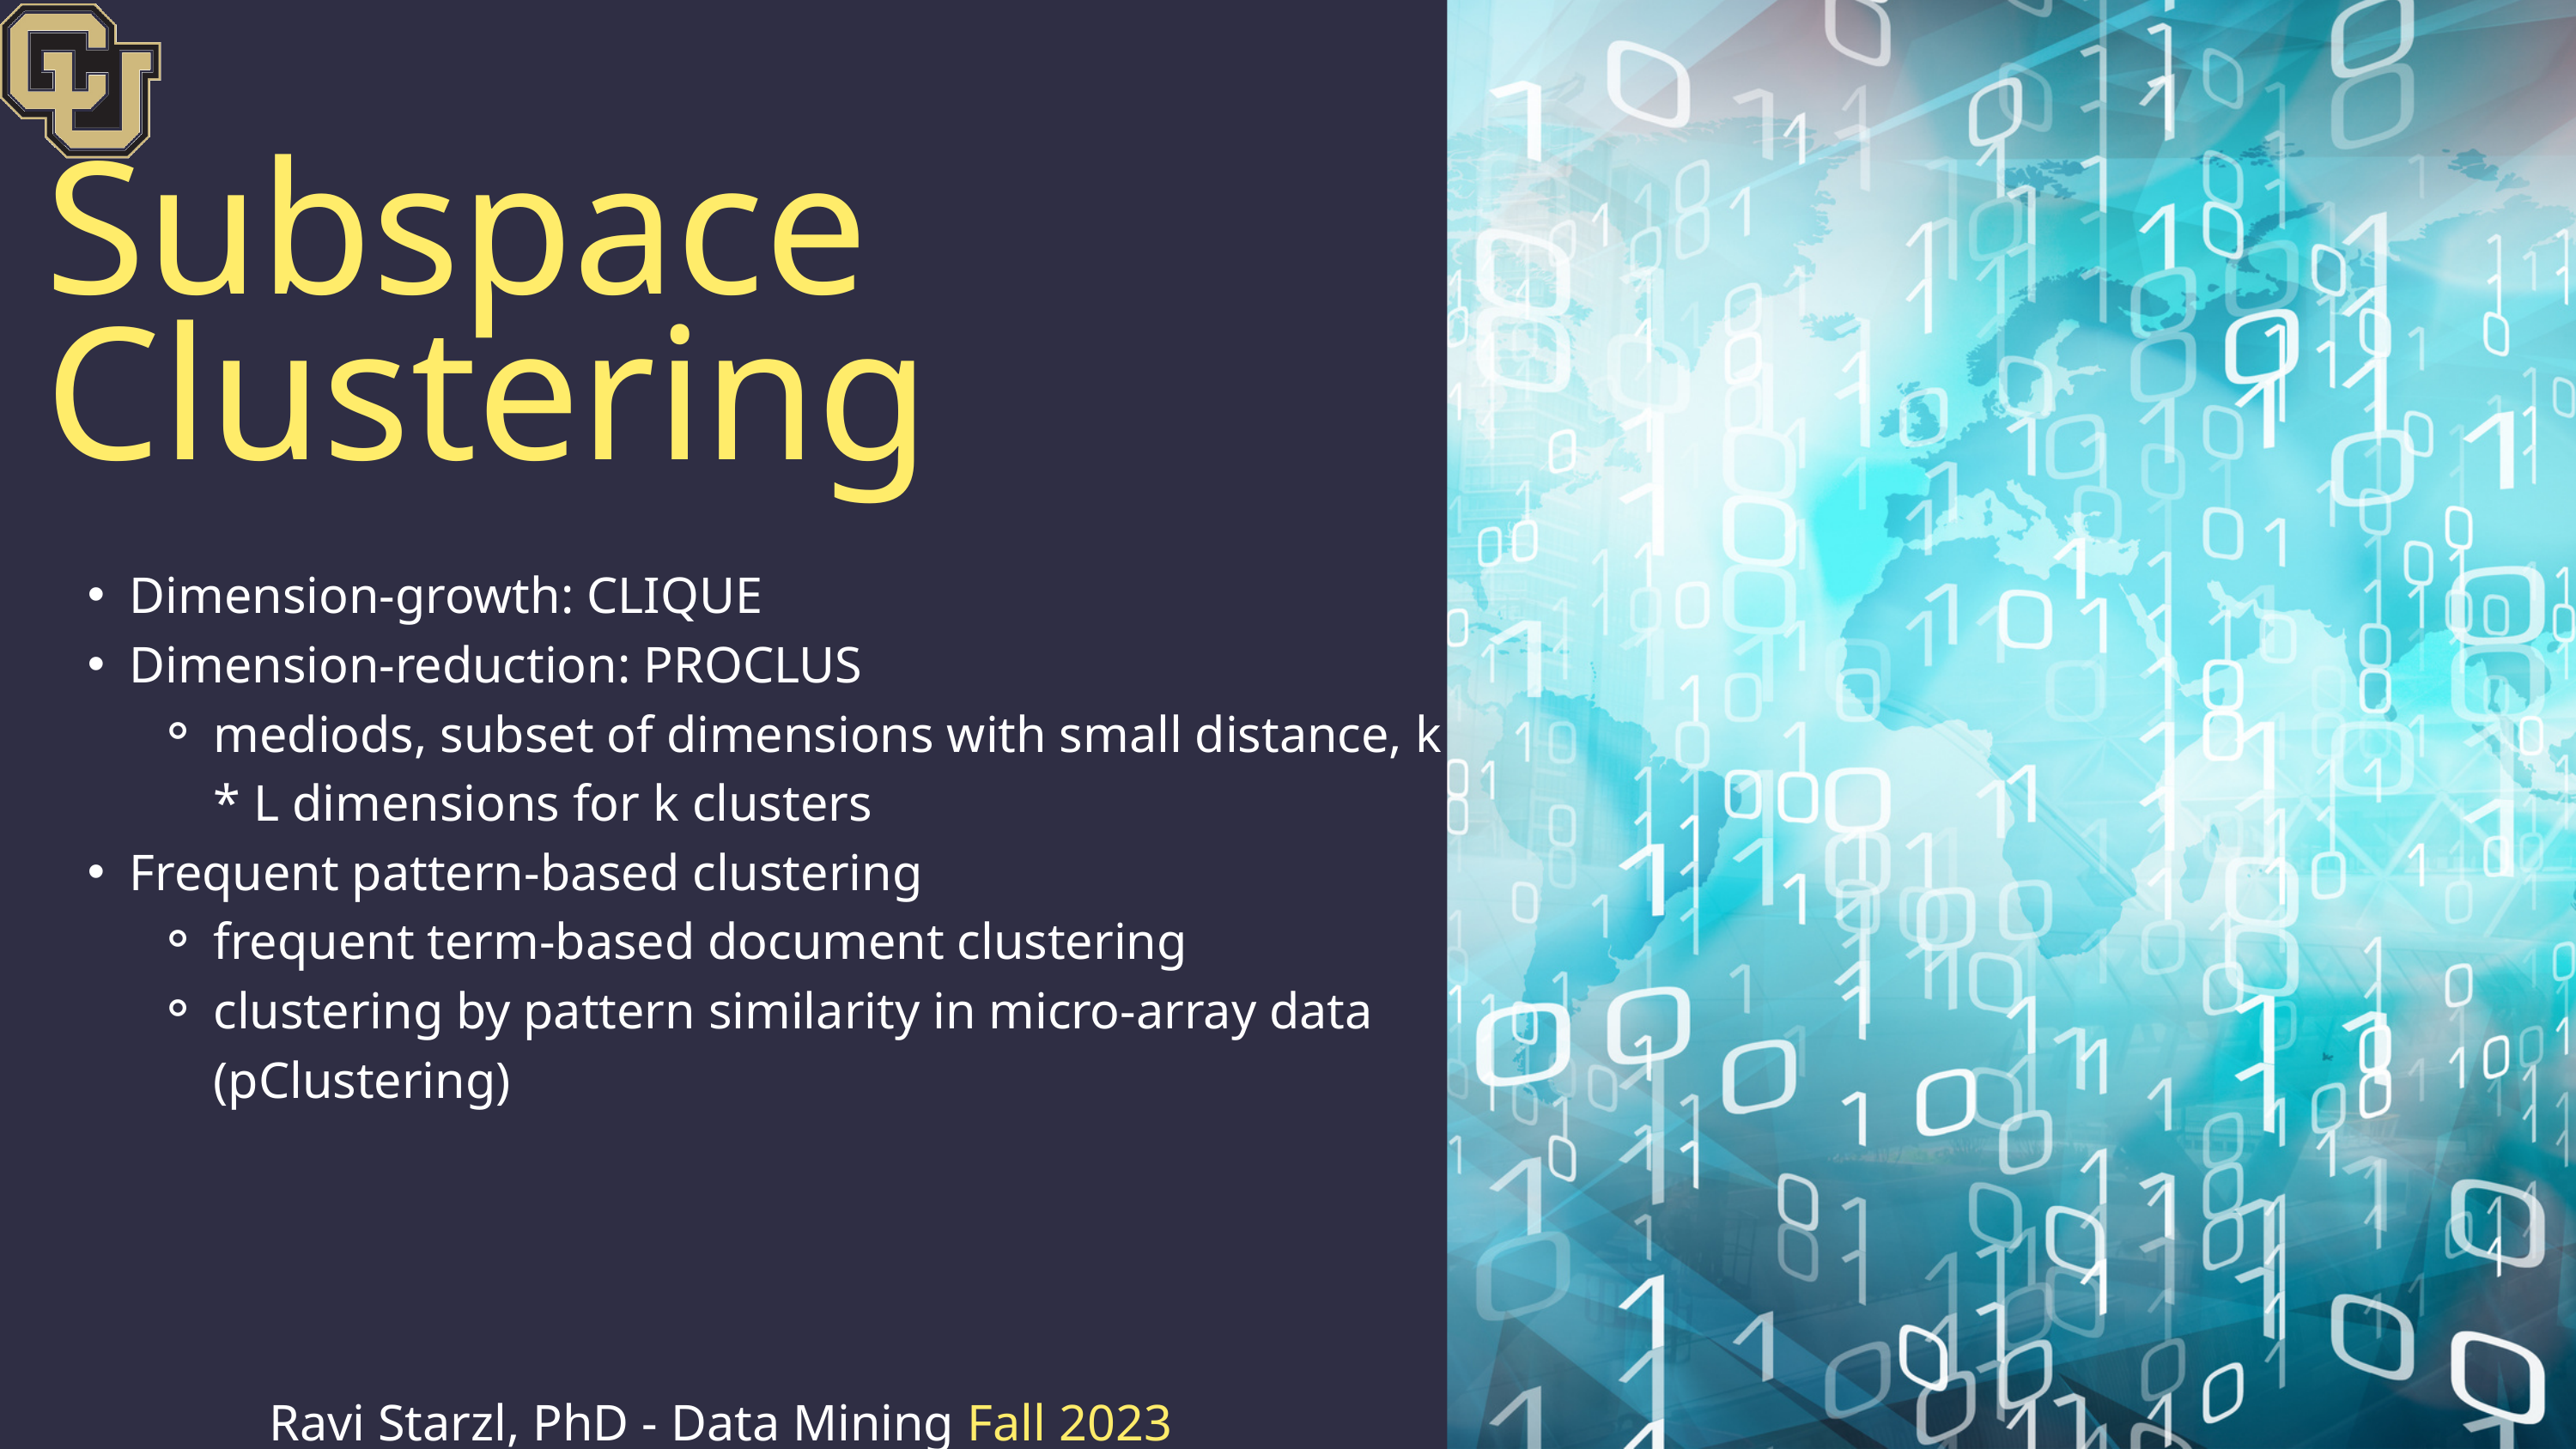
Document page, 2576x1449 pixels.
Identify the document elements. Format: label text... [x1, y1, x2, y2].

text_box Subspace Clustering [45, 166, 1396, 497]
text_box [1447, 0, 2576, 1449]
text_box Dimension-growth: CLIQUE Dimension-reduction: PROCLUS mediods, subset of dimensions with small distance, k * L dimensions for k clusters Frequent pattern-based clustering frequent term-based document clustering clustering by pattern similarity in micro-array data (pClustering) [45, 554, 1448, 1108]
text_box [0, 0, 171, 164]
text_box Ravi Starzl, PhD - Data Mining Fall 2023 [248, 1381, 1193, 1449]
